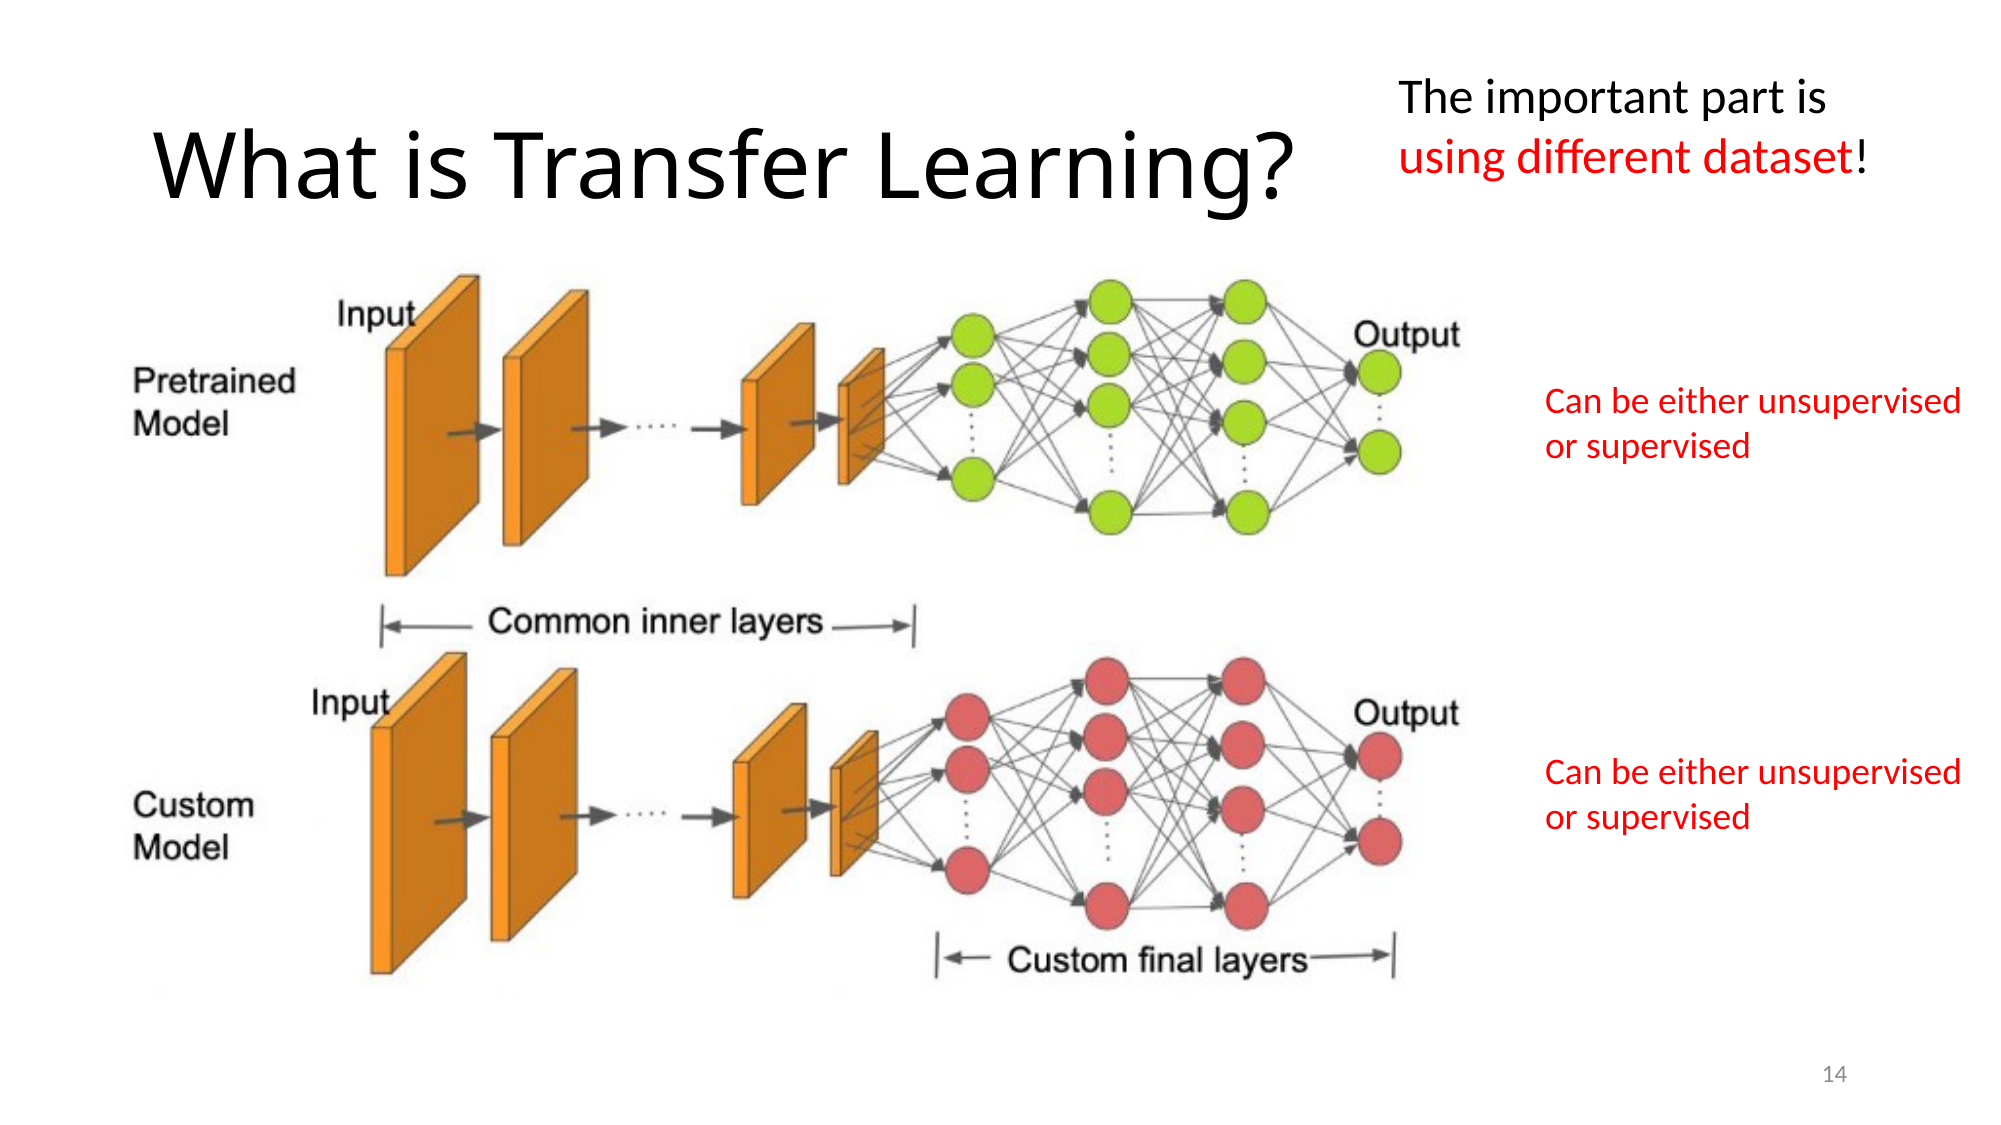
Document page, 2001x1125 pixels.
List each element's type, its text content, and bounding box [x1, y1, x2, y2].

text_box Can be either unsupervised or supervised [1530, 368, 2000, 473]
title What is Transfer Learning? [137, 59, 1863, 278]
slide_number 14 [1412, 1042, 1863, 1103]
text_box The important part is using different dataset! [1383, 56, 1892, 191]
text_box Can be either unsupervised or supervised [1530, 739, 2000, 845]
picture [111, 237, 1476, 1002]
